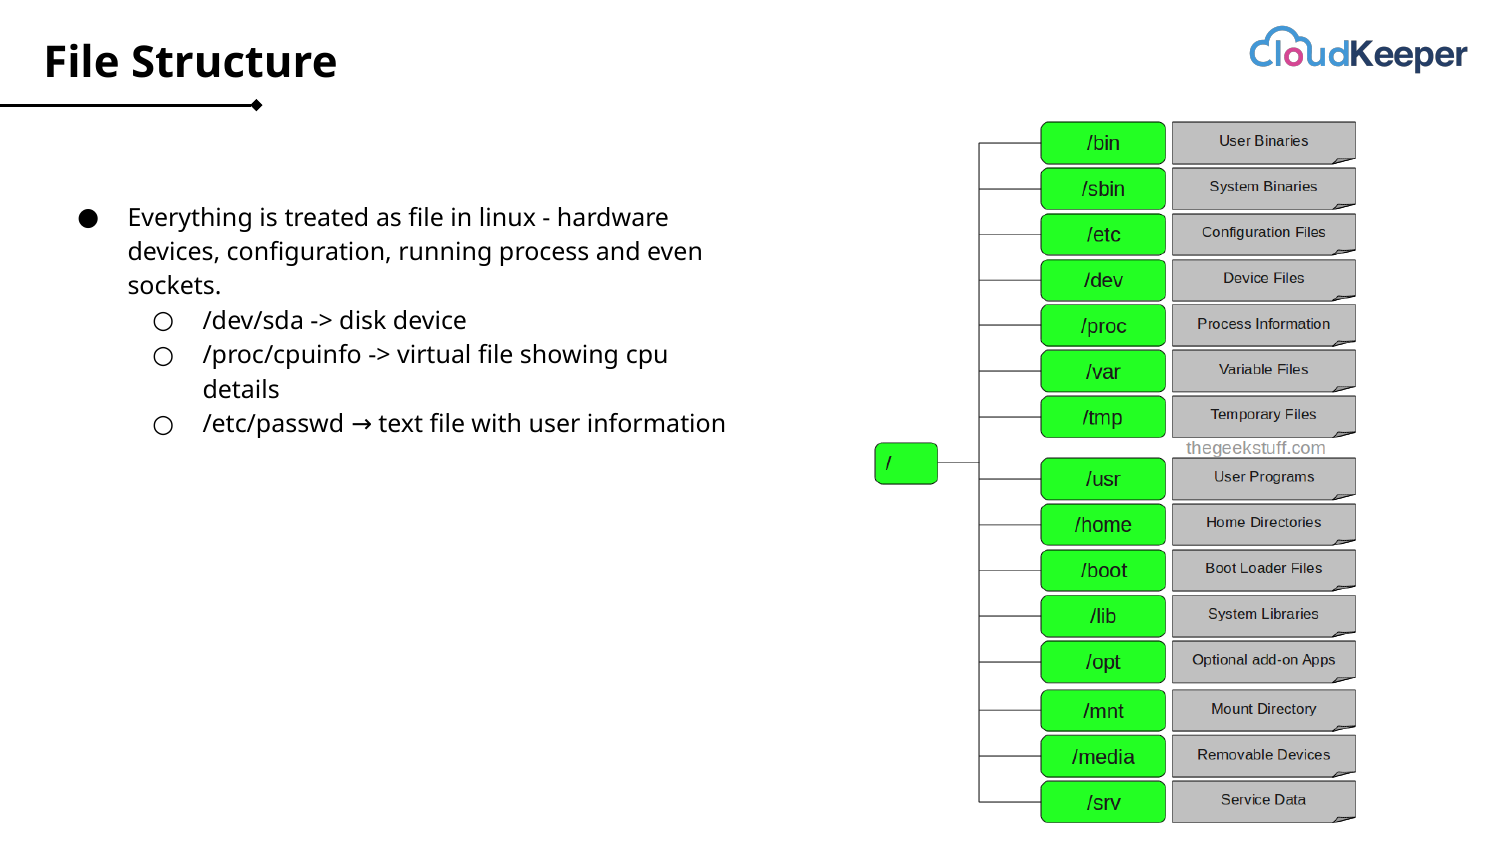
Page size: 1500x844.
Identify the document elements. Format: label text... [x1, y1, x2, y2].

text_box Everything is treated as file in linux - hardware devices, configuration, running process and even sockets. /dev/sda -> disk device /proc/cpuinfo -> virtual file showing cpu details /etc/passwd → text file with user information [37, 151, 750, 518]
picture [1238, 20, 1479, 78]
picture [874, 121, 1356, 824]
title File Structure [43, 34, 1169, 93]
